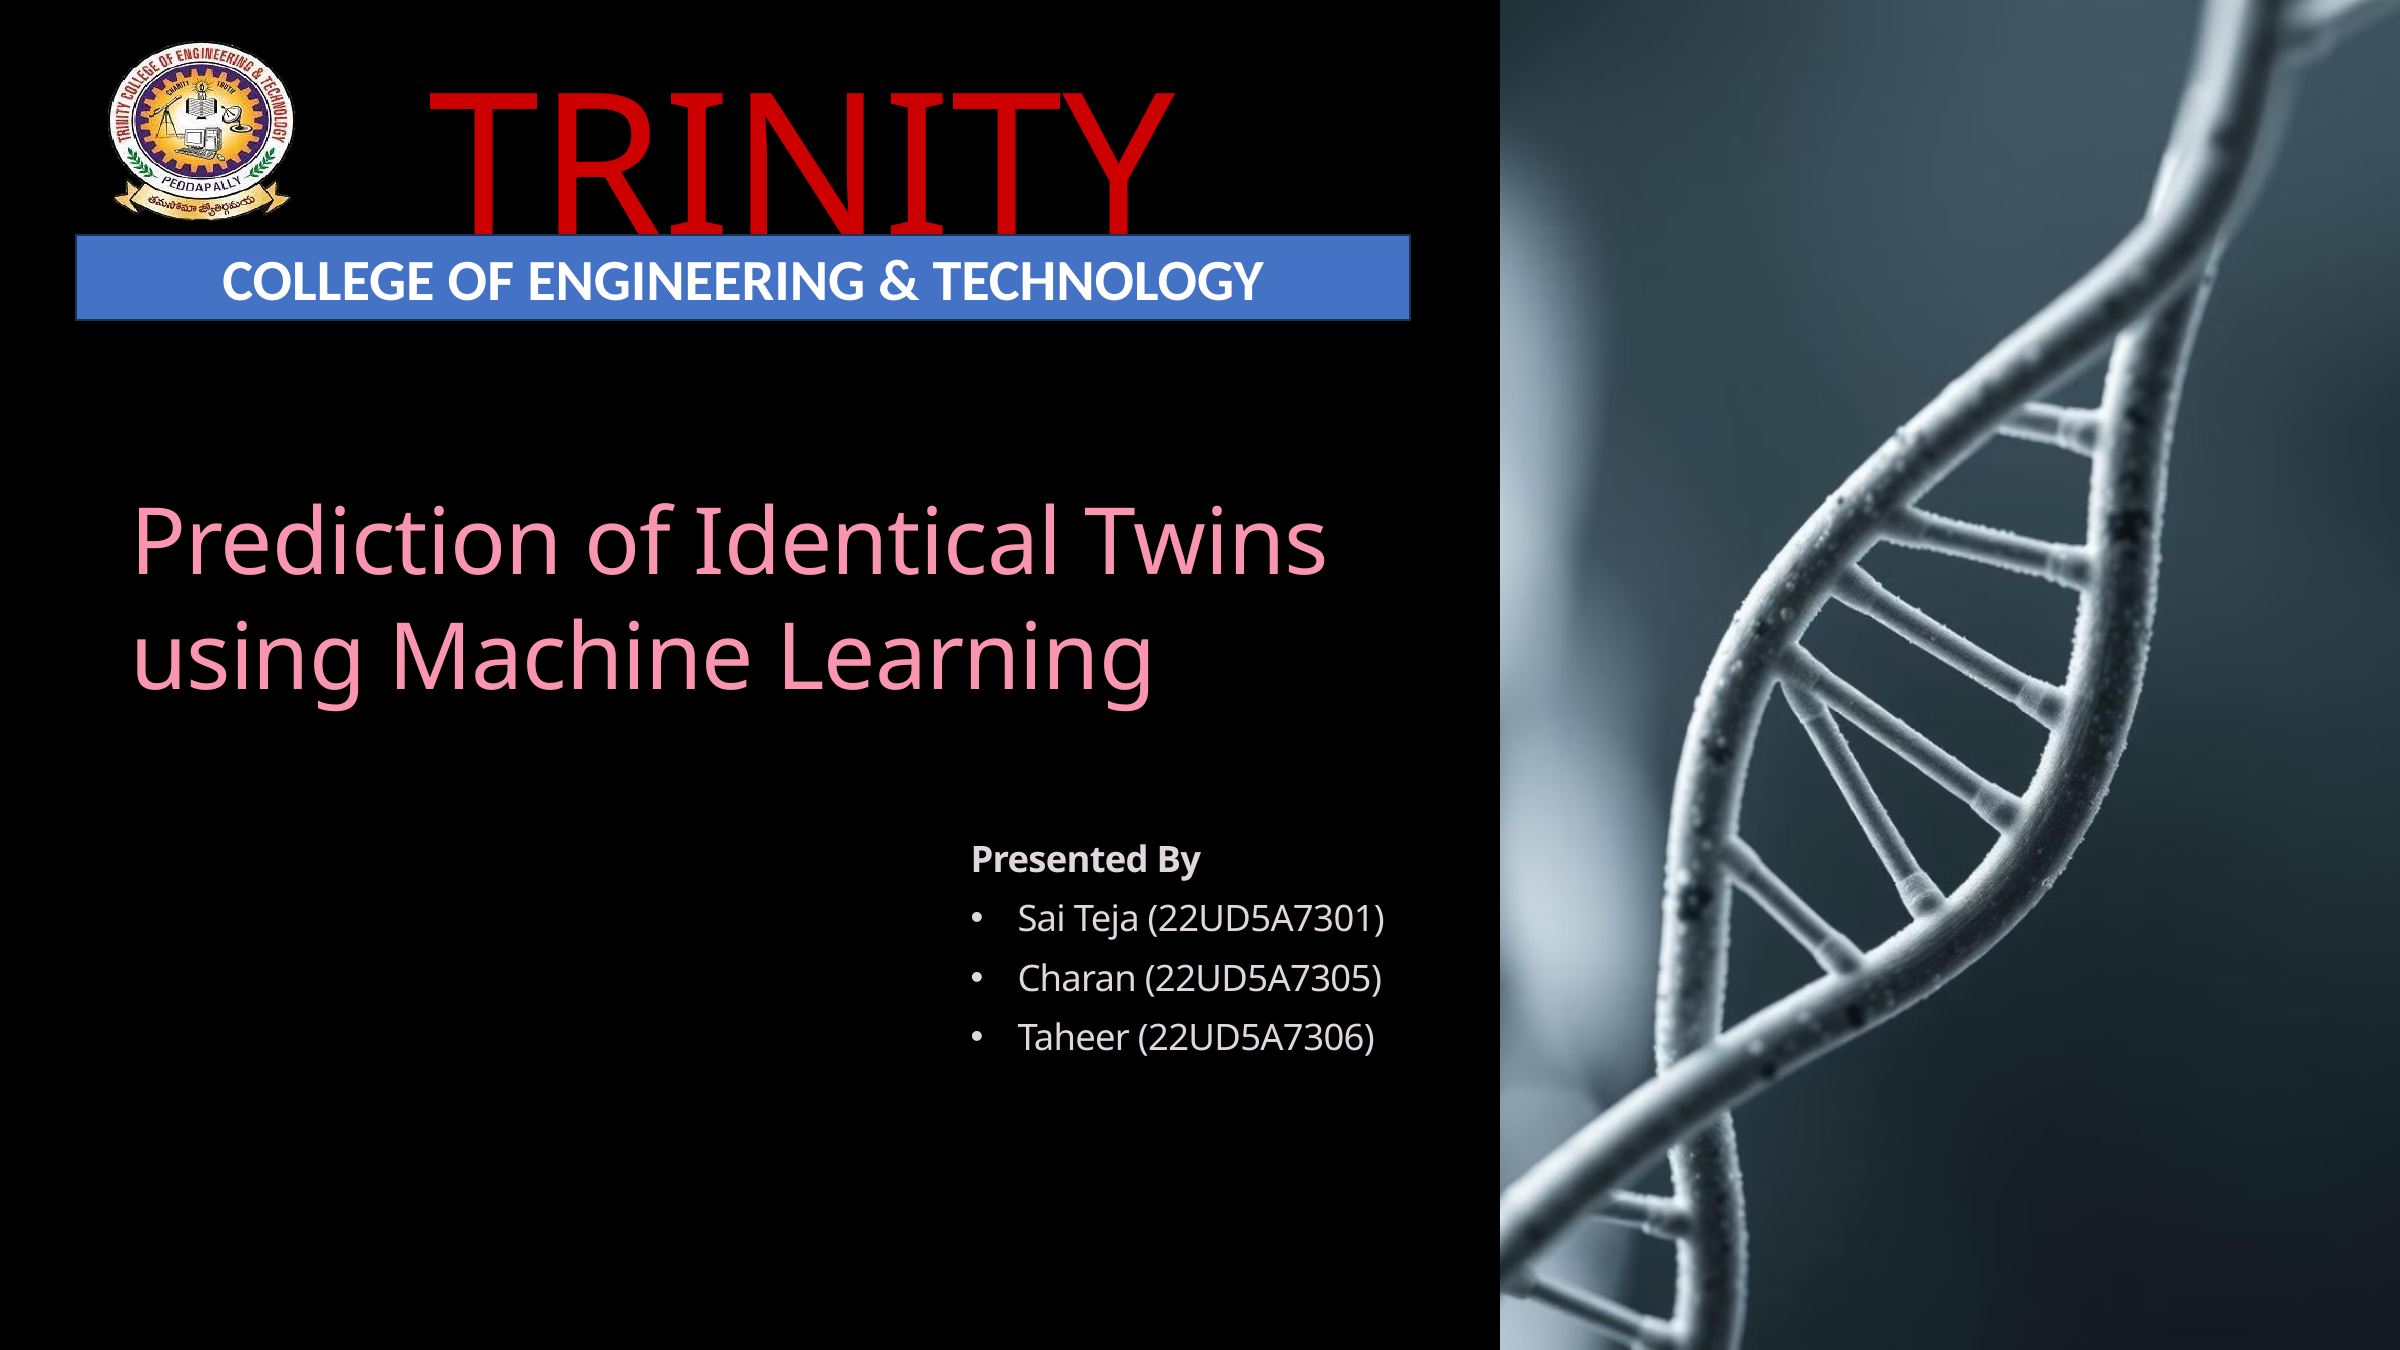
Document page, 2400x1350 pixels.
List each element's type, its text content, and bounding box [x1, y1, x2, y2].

text_box COLLEGE OF ENGINEERING & TECHNOLOGY [75, 234, 1411, 321]
text_box TRINITY [41, 27, 1459, 332]
picture [91, 27, 312, 232]
picture [1499, 0, 2400, 1350]
text_box [0, 0, 1499, 1350]
text_box Prediction of Identical Twins using Machine Learning [130, 477, 1370, 710]
text_box Presented By Sai Teja (22UD5A7301) Charan (22UD5A7305) Taheer (22UD5A7306) [970, 820, 1499, 1059]
